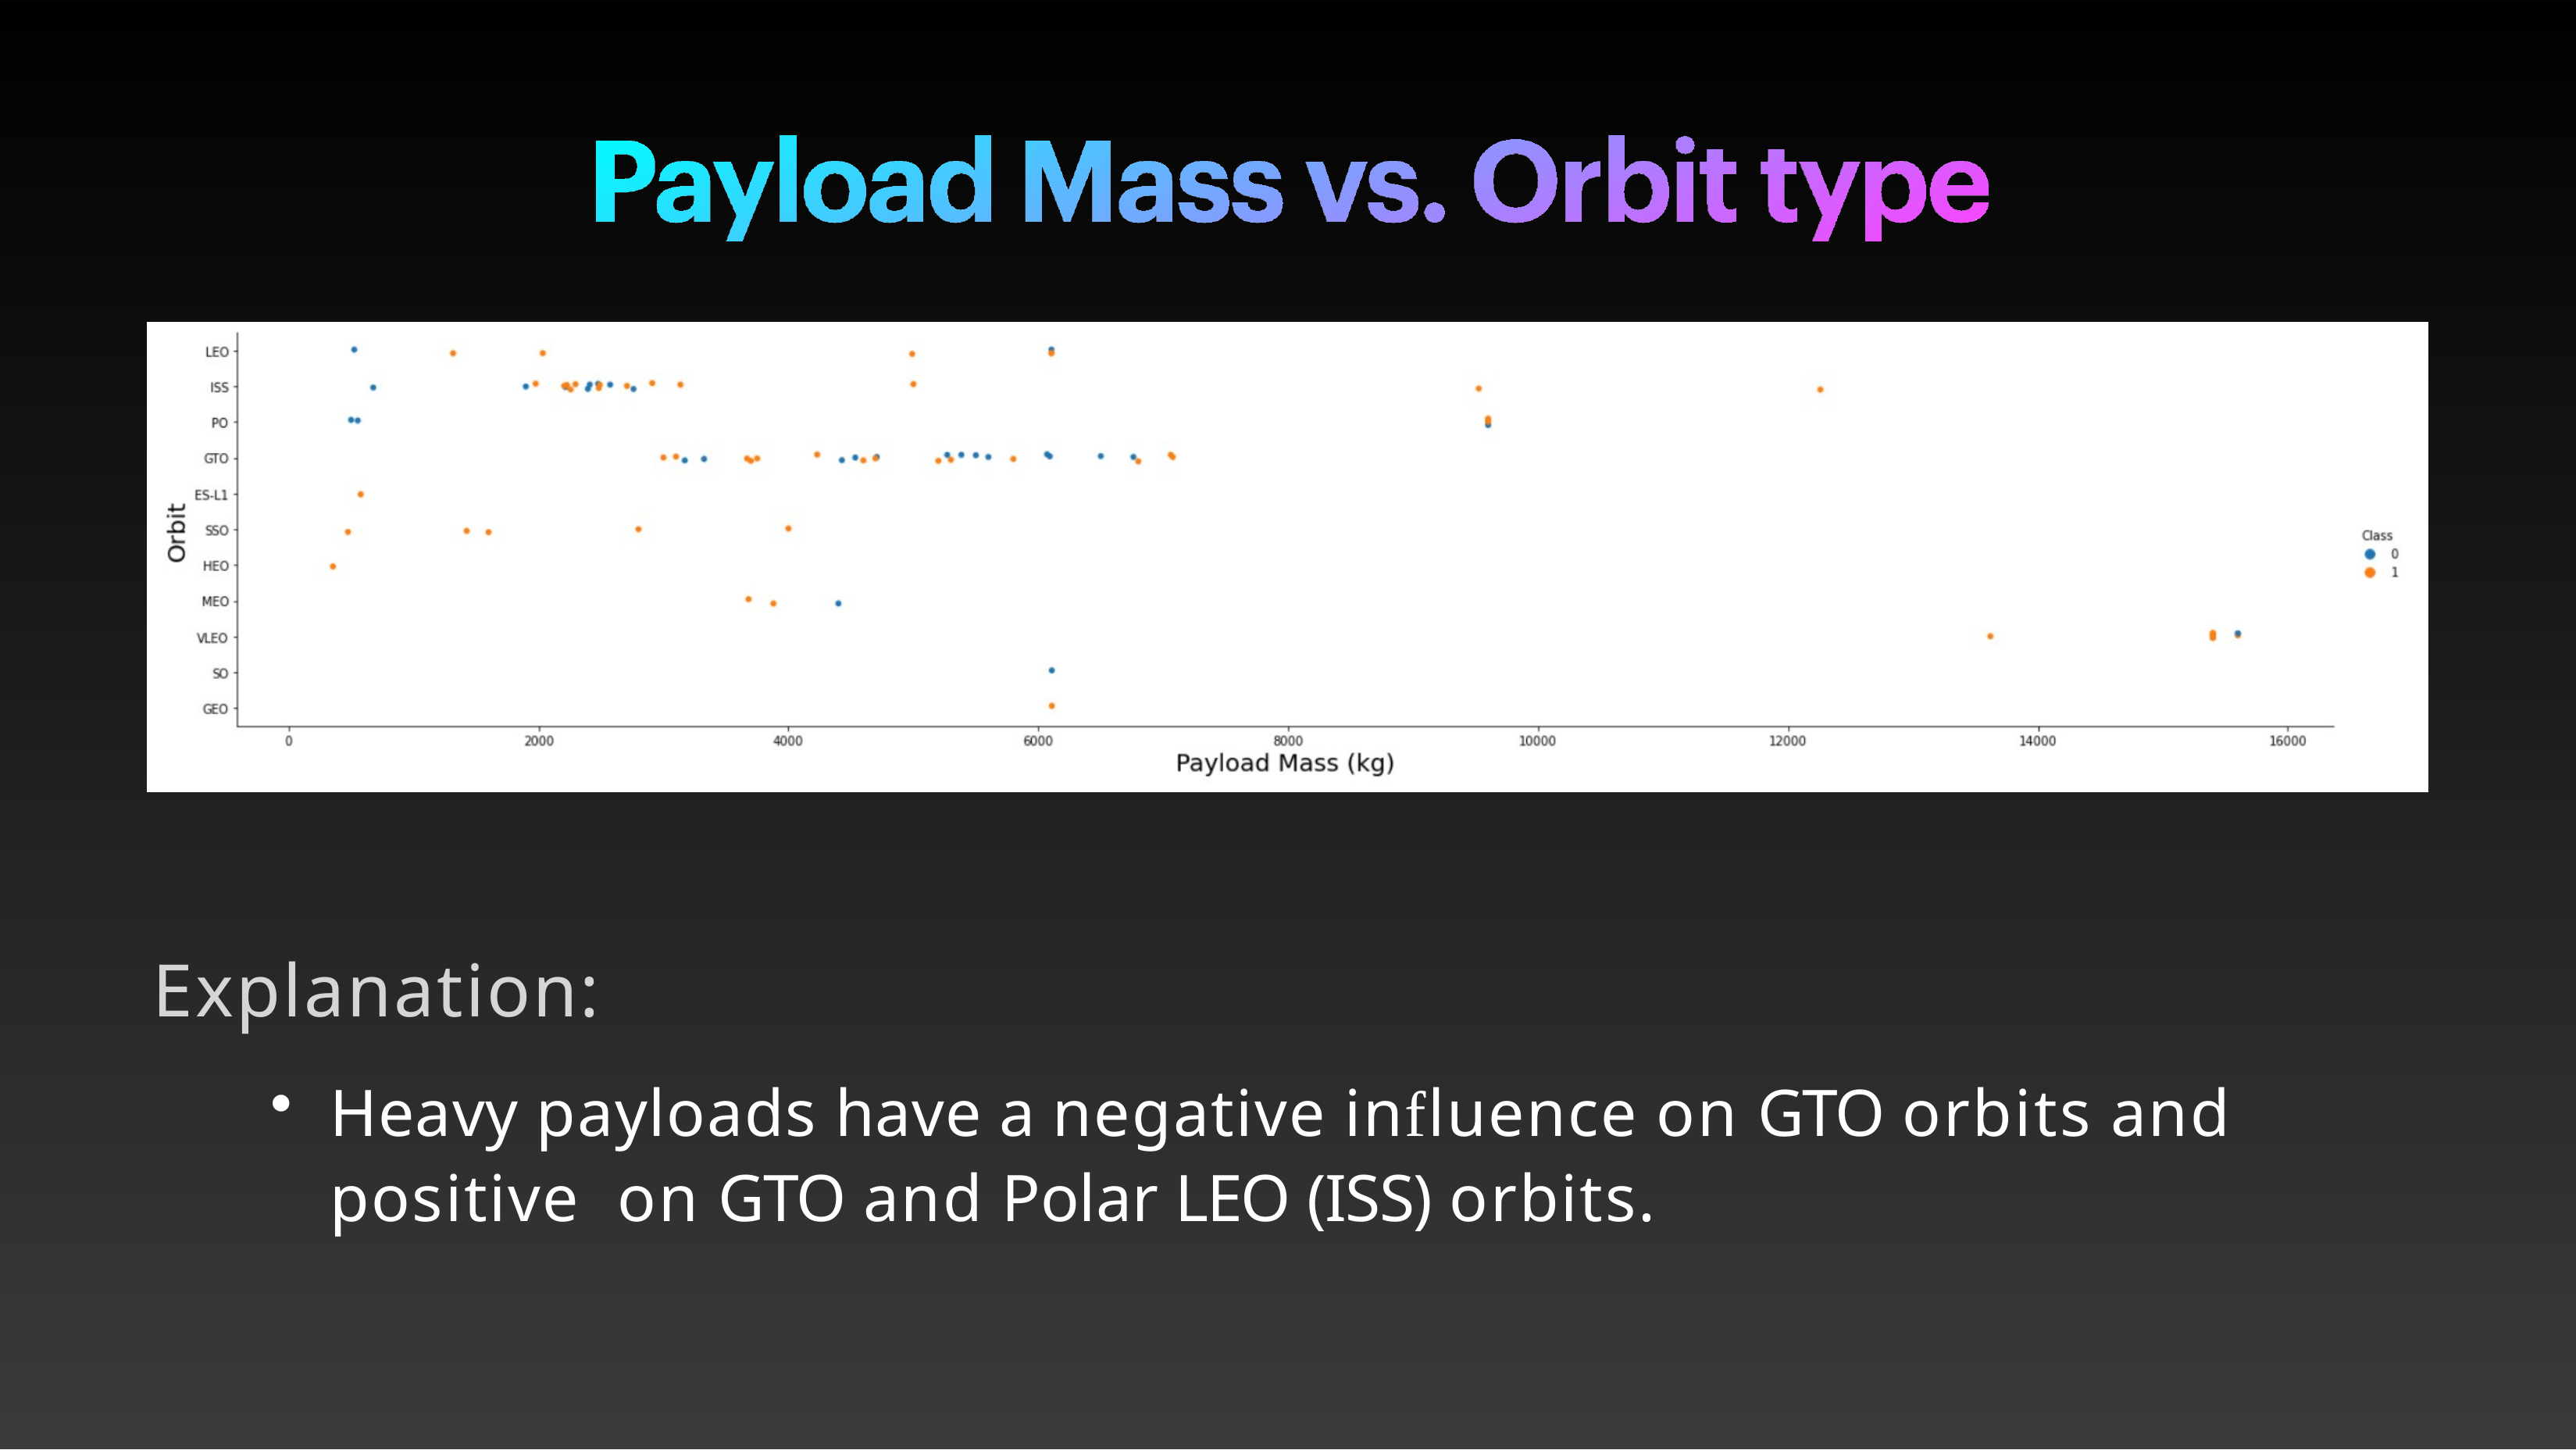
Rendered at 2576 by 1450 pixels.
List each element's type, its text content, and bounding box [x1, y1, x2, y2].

picture [0, 0, 2576, 1449]
text_box Explanation: Heavy payloads have a negative influence on GTO orbits and positive on GTO and Polar LEO (ISS) orbits. [151, 896, 2410, 1235]
